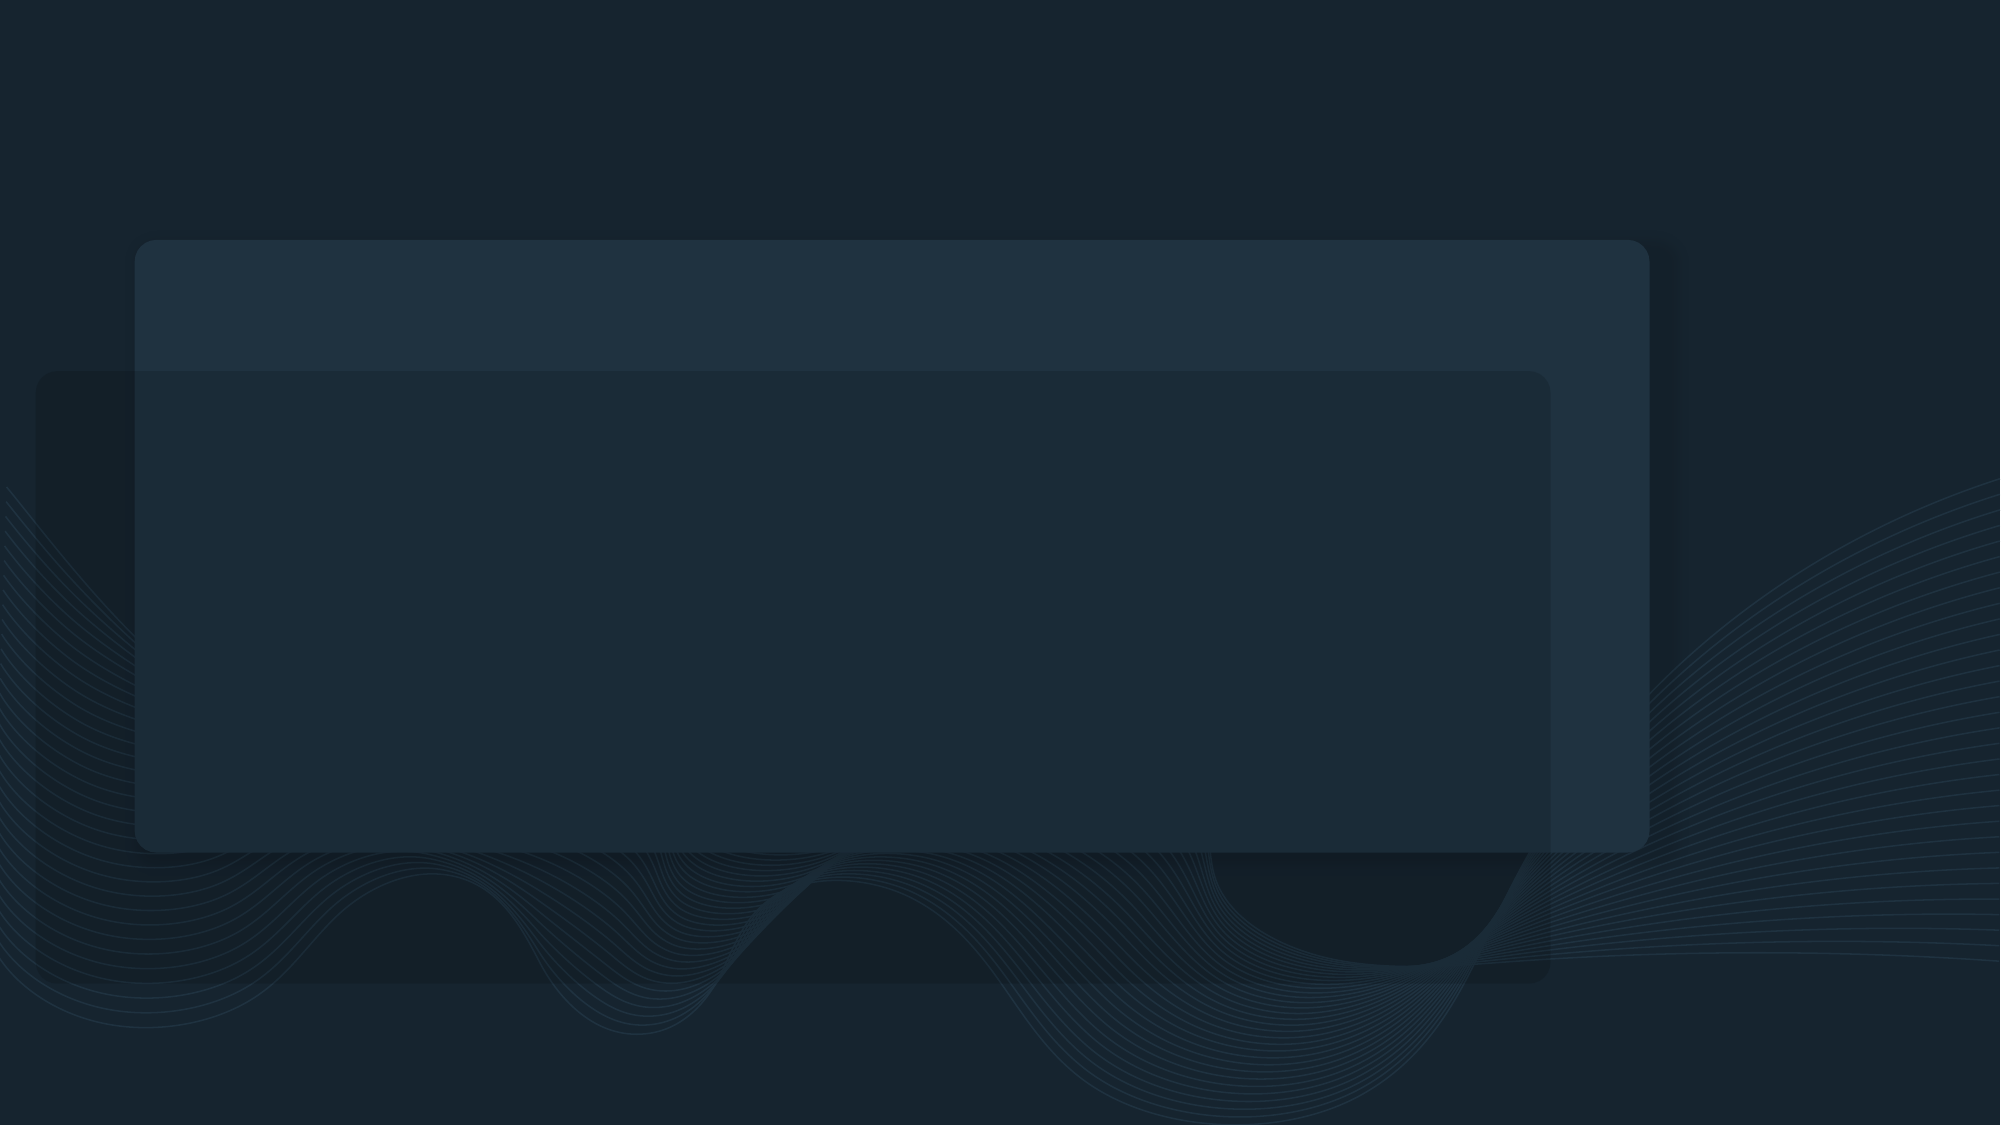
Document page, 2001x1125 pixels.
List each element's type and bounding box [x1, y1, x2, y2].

text_box [35, 371, 1551, 984]
text_box [134, 239, 1650, 853]
